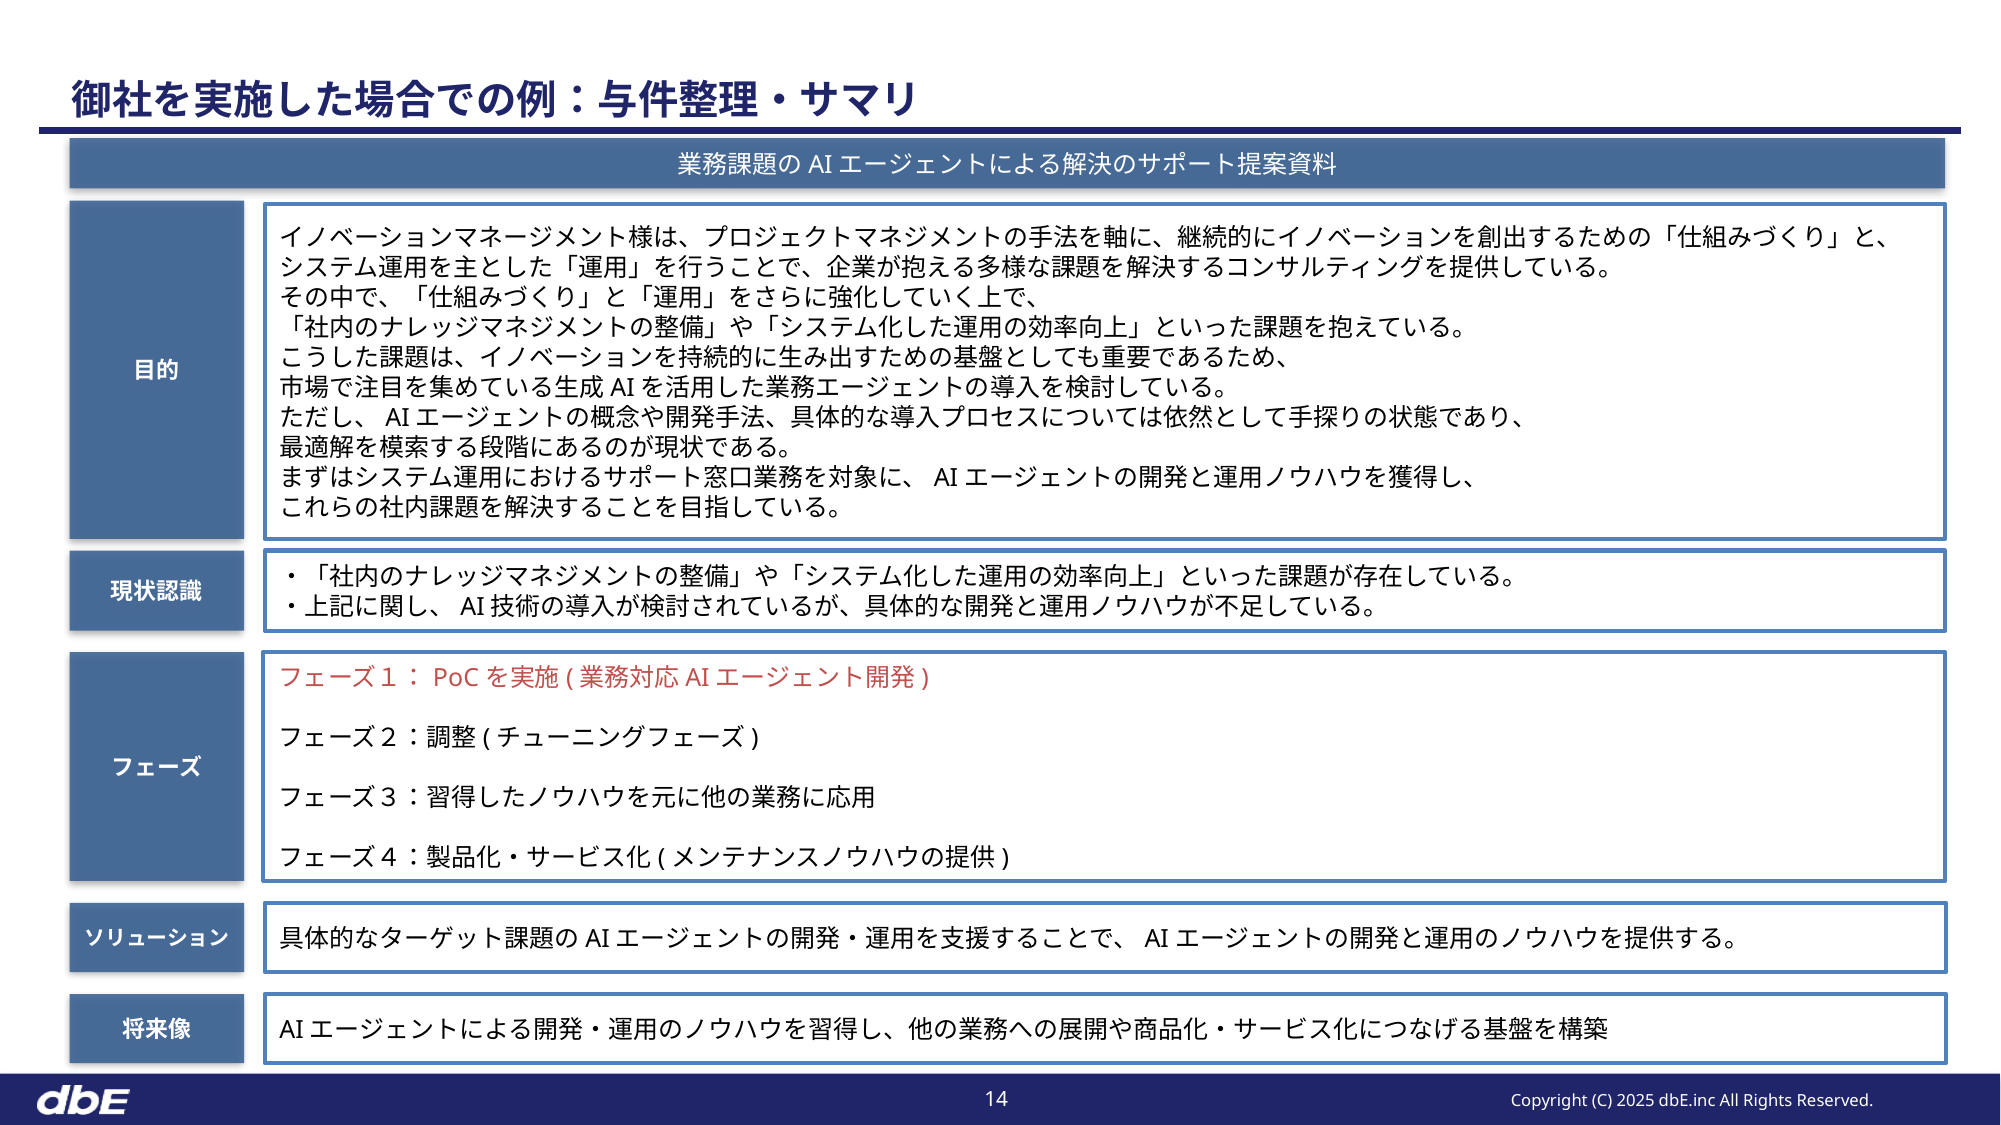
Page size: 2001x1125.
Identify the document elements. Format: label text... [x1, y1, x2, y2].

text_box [69, 902, 1947, 973]
title 御社を実施した場合での例：与件整理・サマリ [56, 66, 1946, 131]
footer Copyright (C) 2025 dbE.inc All Rights Reserved. [1385, 1069, 2000, 1125]
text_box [69, 993, 1947, 1064]
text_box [69, 200, 1946, 540]
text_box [69, 550, 1946, 631]
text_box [69, 651, 1946, 882]
text_box 業務課題のAIエージェントによる解決のサポート提案資料 [69, 137, 1946, 189]
text_box 14 [803, 1075, 1023, 1125]
picture [37, 1085, 130, 1115]
